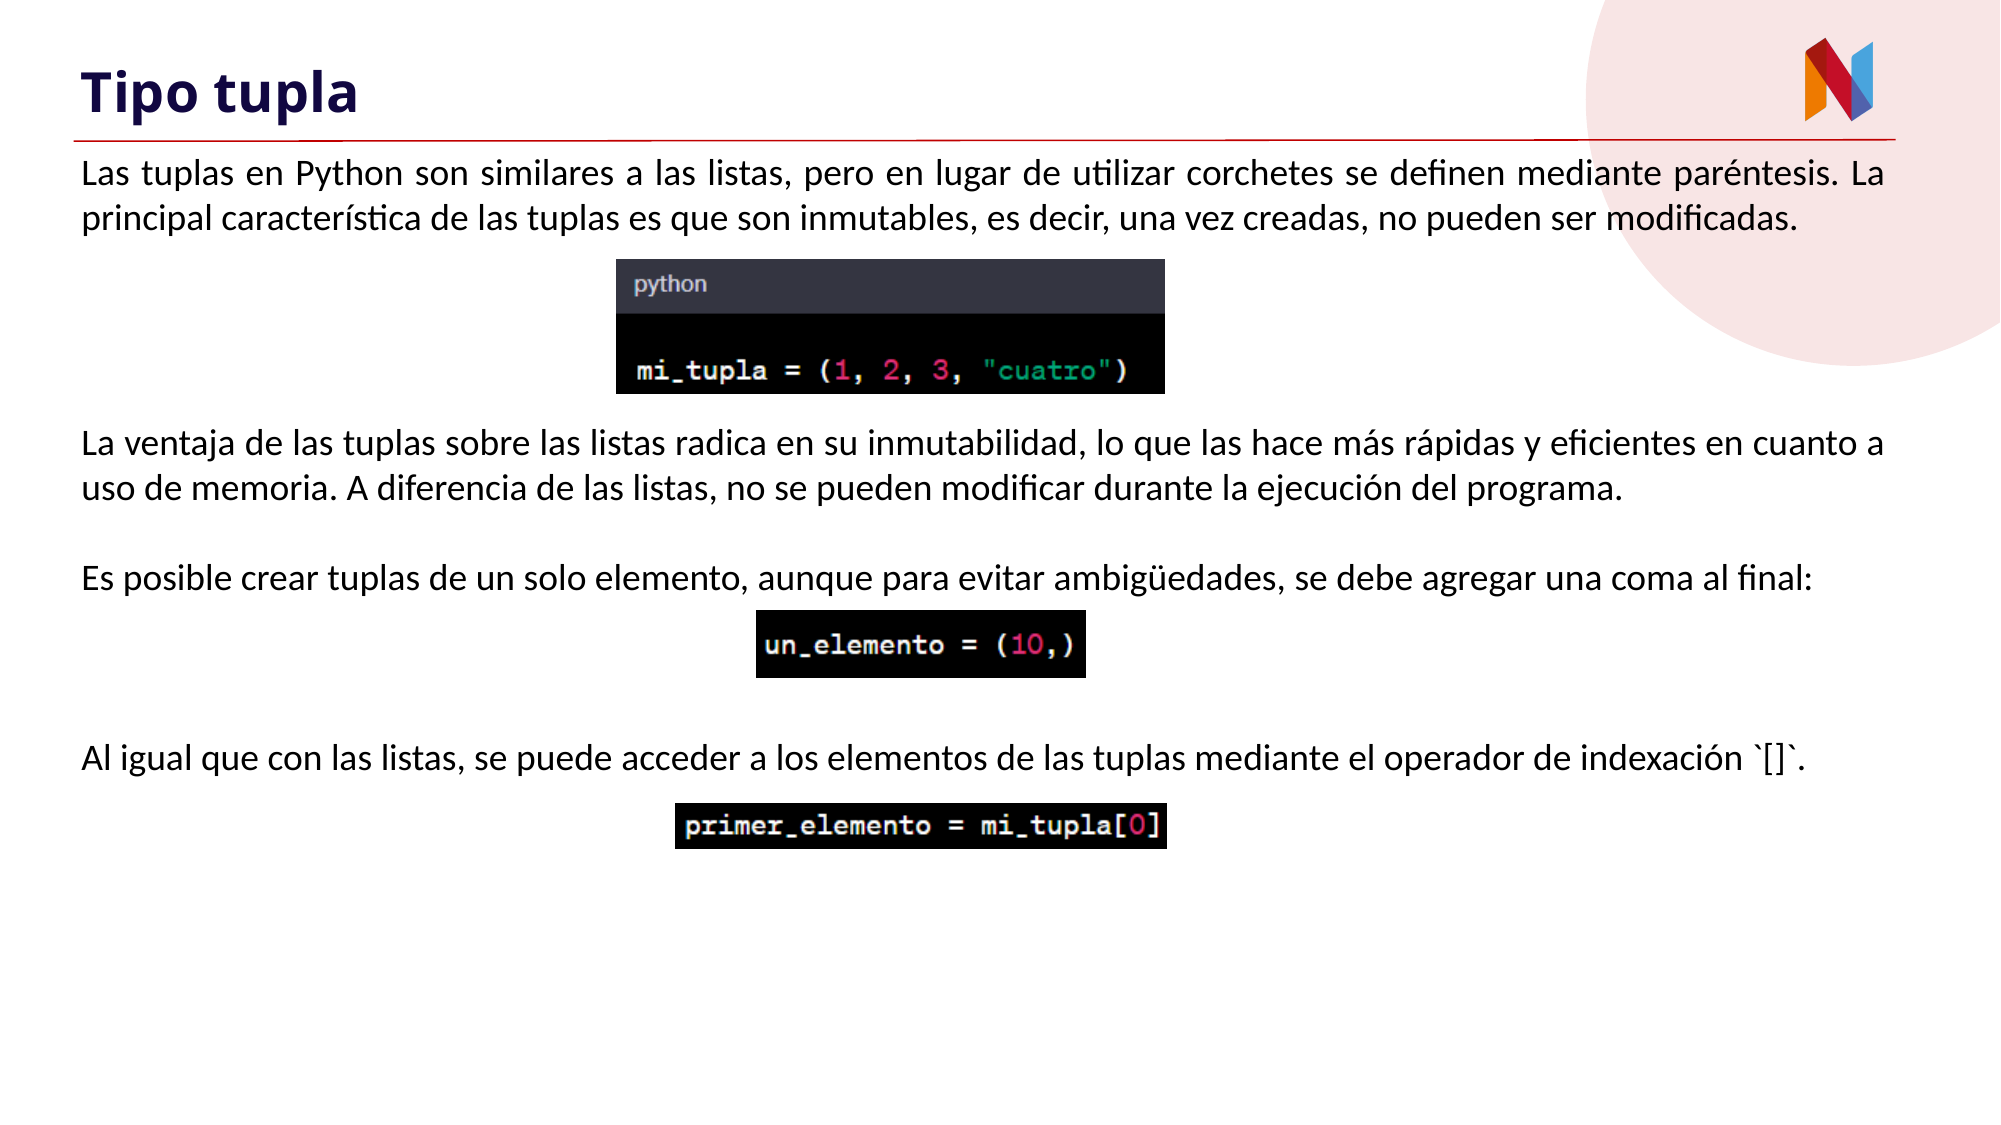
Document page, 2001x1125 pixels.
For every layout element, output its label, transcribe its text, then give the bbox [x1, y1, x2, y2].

picture [675, 802, 1167, 849]
picture [616, 259, 1166, 395]
text_box [1586, 0, 2000, 362]
picture [1782, 34, 1896, 126]
text_box Las tuplas en Python son similares a las listas, pero en lugar de utilizar corchetes se definen mediante paréntesis. La principal característica de las tuplas es que son inmutables, es decir, una vez creadas, no pueden ser modificadas. La ventaja de las tuplas sobre las listas radica en su inmutabilidad, lo que las hace más rápidas y eficientes en cuanto a uso de memoria. A diferencia de las listas, no se pueden modificar durante la ejecución del programa. Es posible crear tuplas de un solo elemento, aunque para evitar ambigüedades, se debe agregar una coma al final: Al igual que con las listas, se puede acceder a los elementos de las tuplas mediante el operador de indexación `[]`. [66, 141, 1903, 921]
text_box Tipo tupla [60, 0, 1781, 115]
picture [755, 610, 1086, 678]
